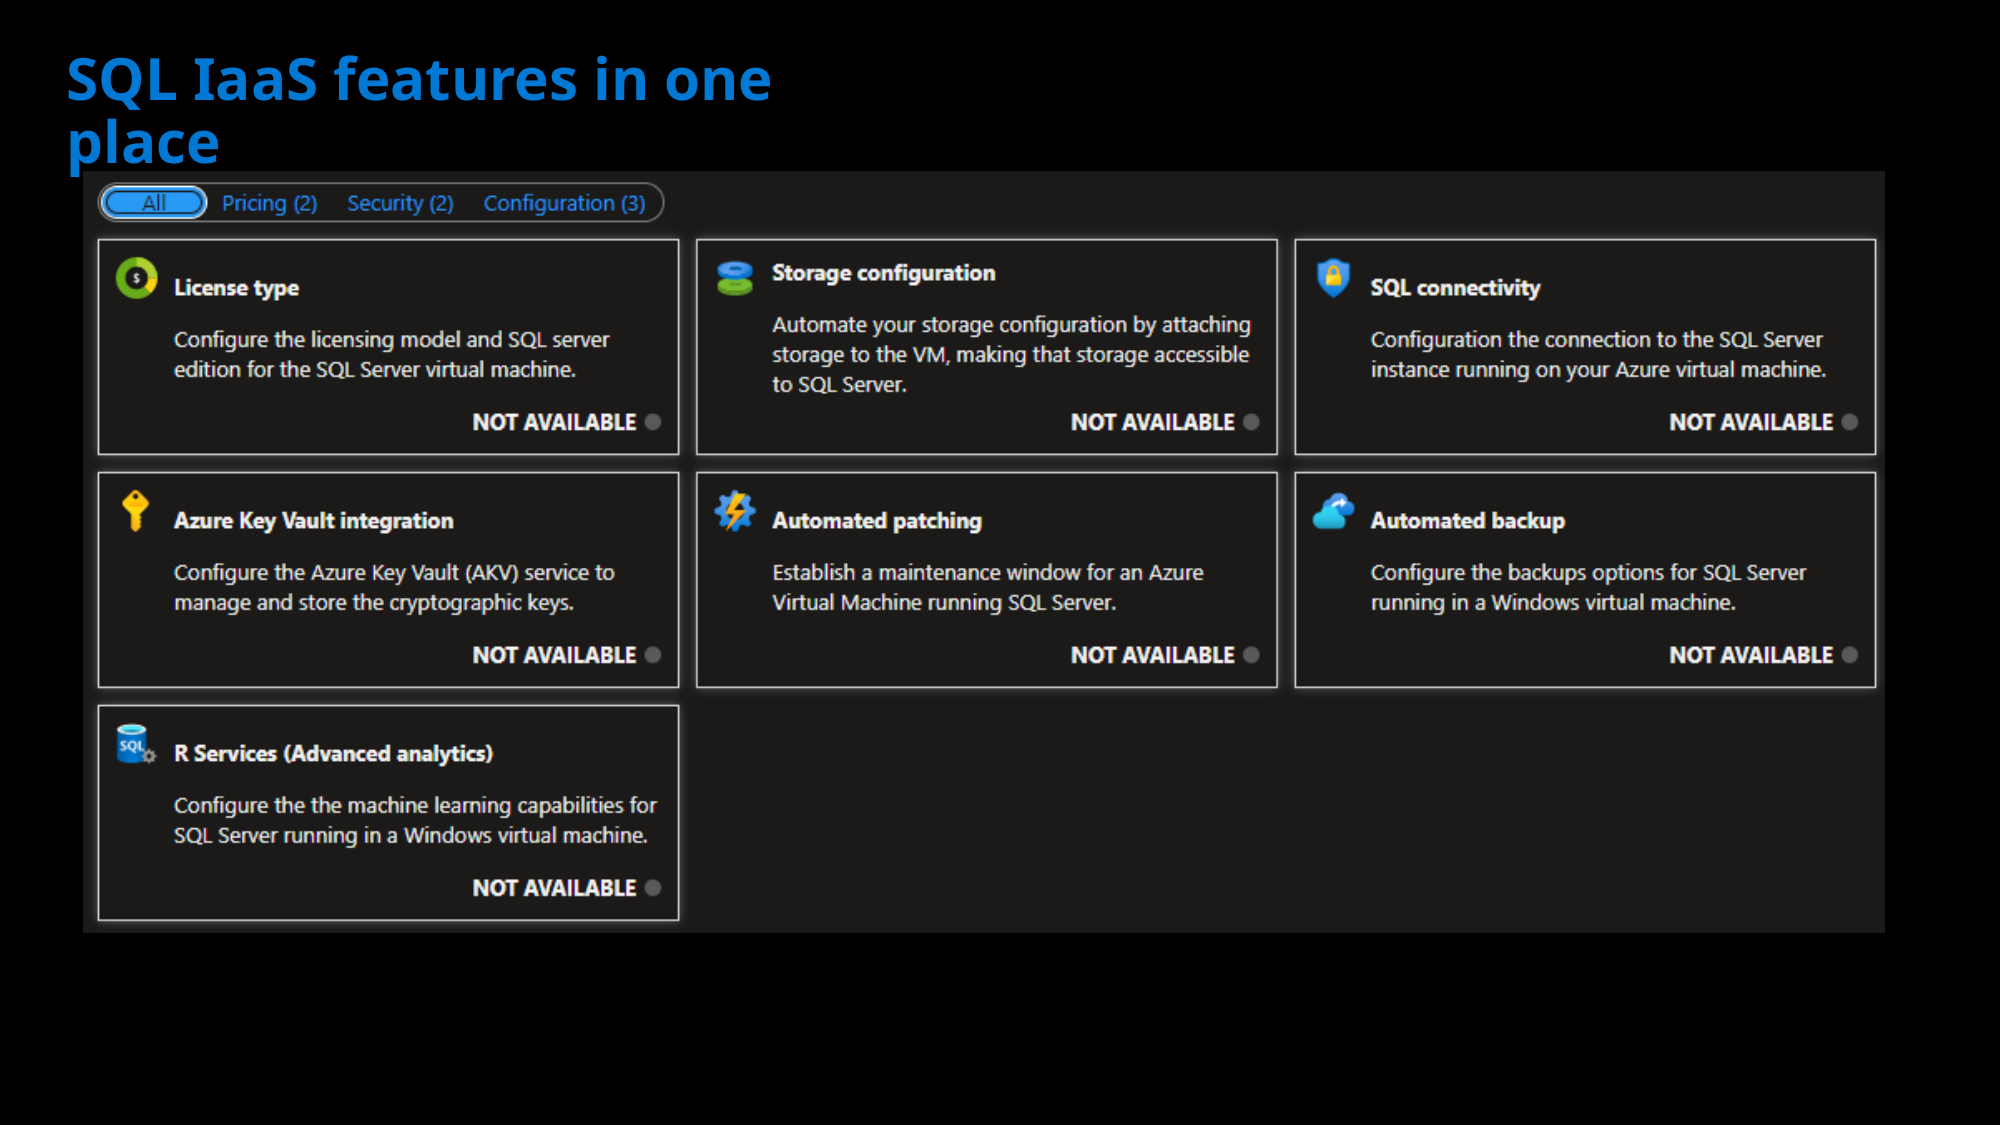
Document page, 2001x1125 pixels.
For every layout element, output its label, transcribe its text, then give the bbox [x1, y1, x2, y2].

text_box SQL IaaS features in one place [36, 25, 934, 200]
picture [82, 170, 1885, 933]
